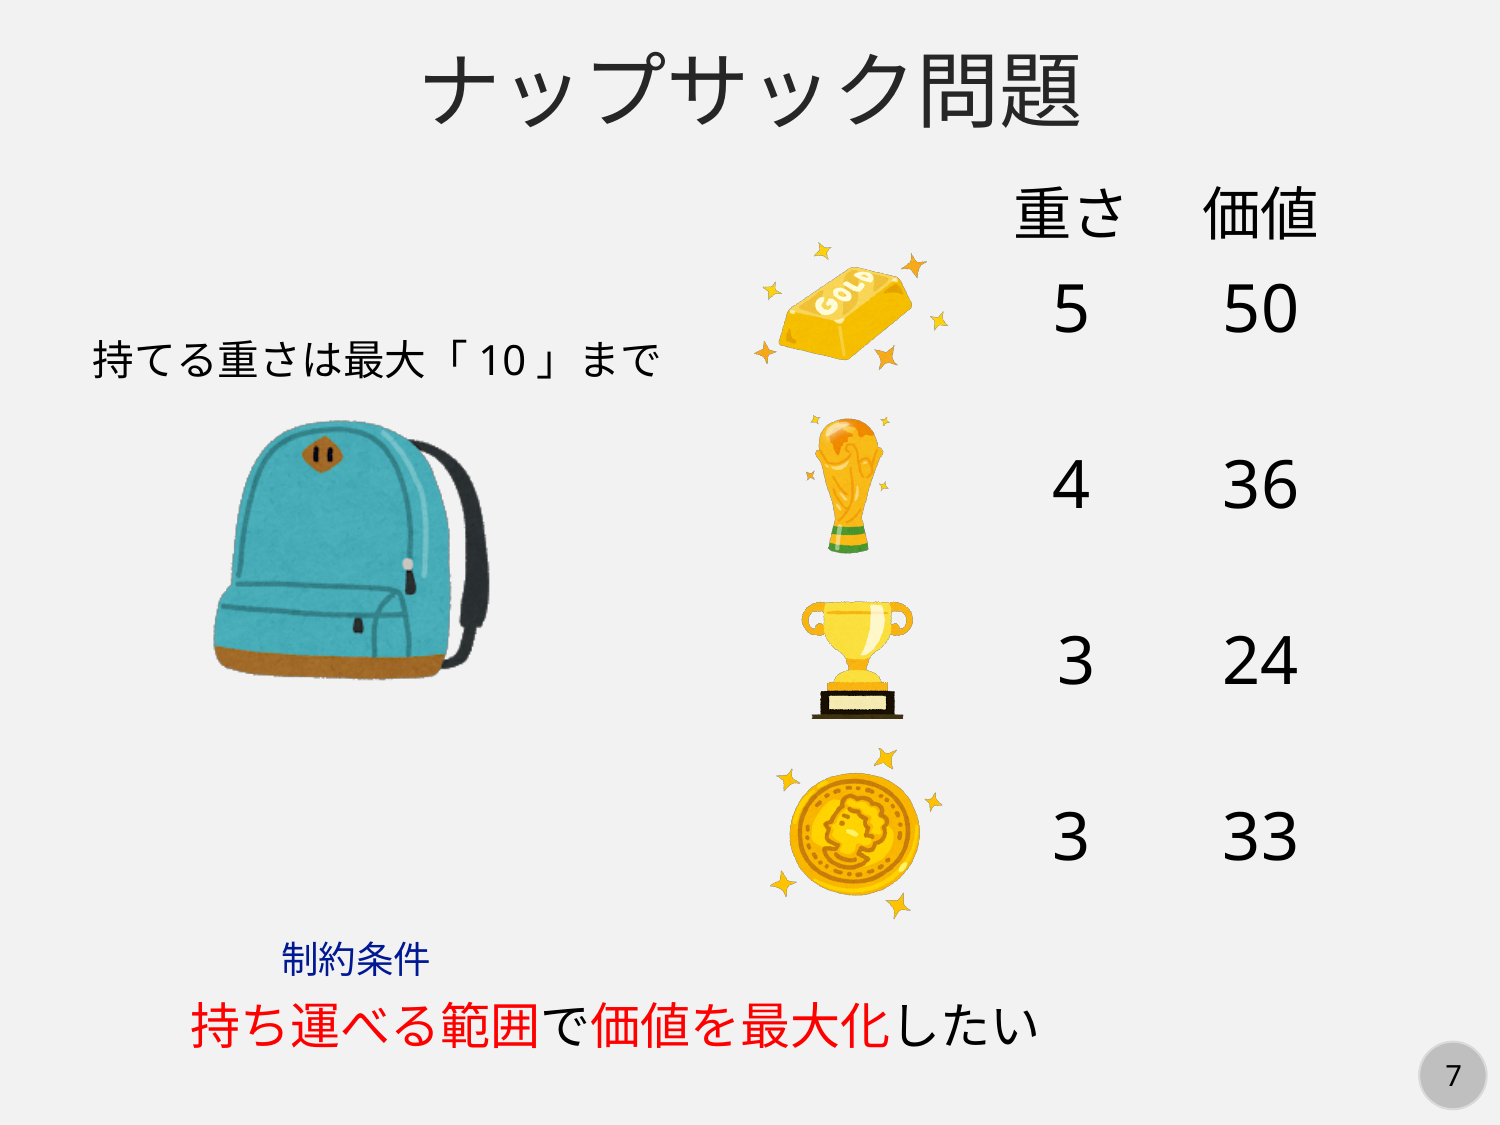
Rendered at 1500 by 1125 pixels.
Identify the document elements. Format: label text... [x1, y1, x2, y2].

list ナップサック問題 [0, 31, 1500, 155]
text_box 36 [1208, 434, 1315, 529]
picture [797, 597, 918, 719]
picture [761, 739, 951, 929]
text_box 重さ [998, 169, 1146, 255]
text_box 制約条件 [266, 928, 447, 989]
text_box 3 [1042, 610, 1102, 705]
text_box 持ち運べる範囲で価値を最大化したい [175, 987, 1056, 1063]
text_box 33 [1208, 786, 1315, 881]
picture [206, 408, 491, 693]
text_box 24 [1207, 610, 1315, 705]
text_box 価値 [1187, 169, 1335, 255]
text_box 5 [1038, 258, 1106, 353]
text_box 50 [1208, 258, 1315, 353]
text_box 4 [1038, 434, 1106, 529]
picture [749, 219, 953, 393]
picture [797, 408, 897, 556]
text_box 3 [1038, 786, 1106, 881]
text_box 持てる重さは最大「10」まで [77, 326, 677, 392]
